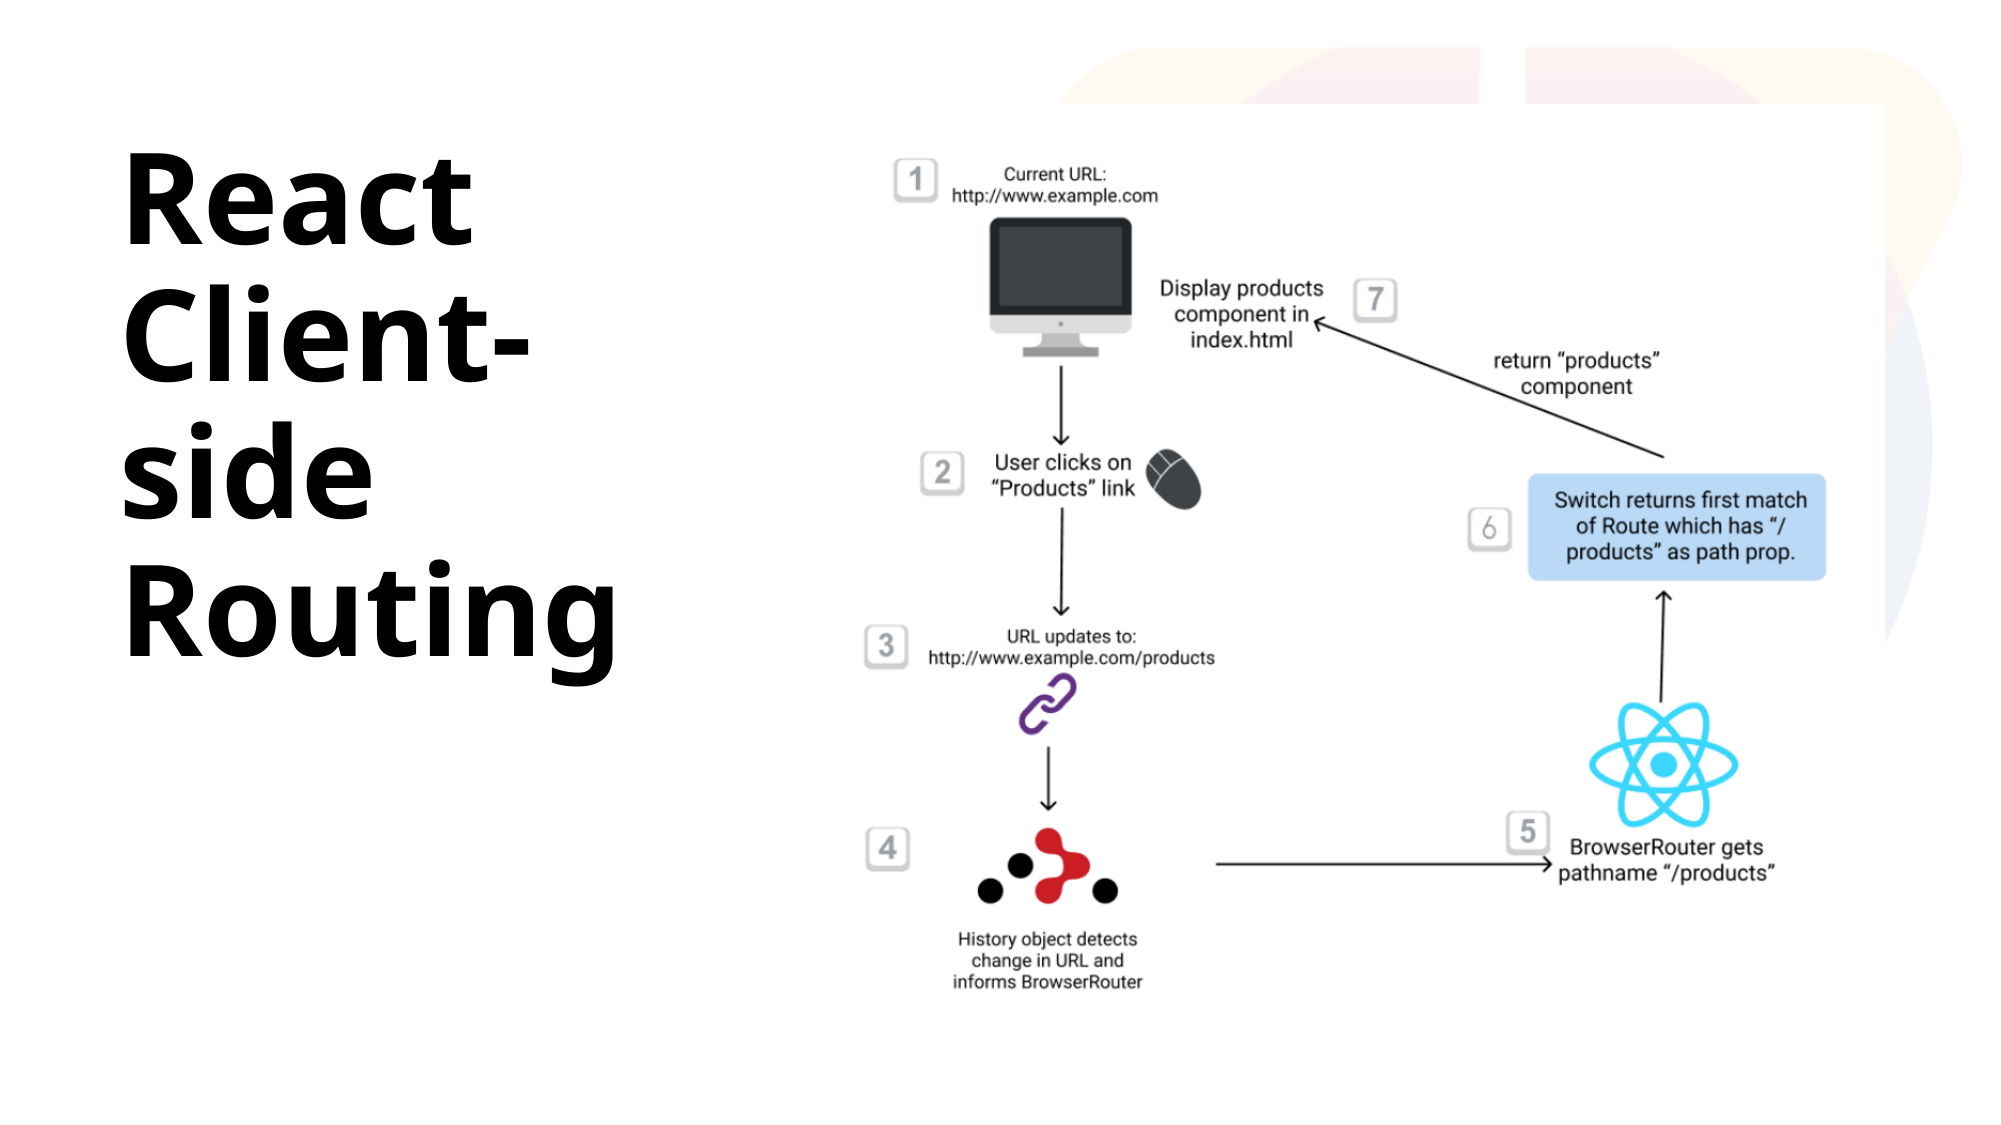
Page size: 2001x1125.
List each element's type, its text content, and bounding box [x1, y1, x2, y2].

title React Client-side Routing [104, 104, 691, 692]
picture [825, 104, 1885, 1016]
